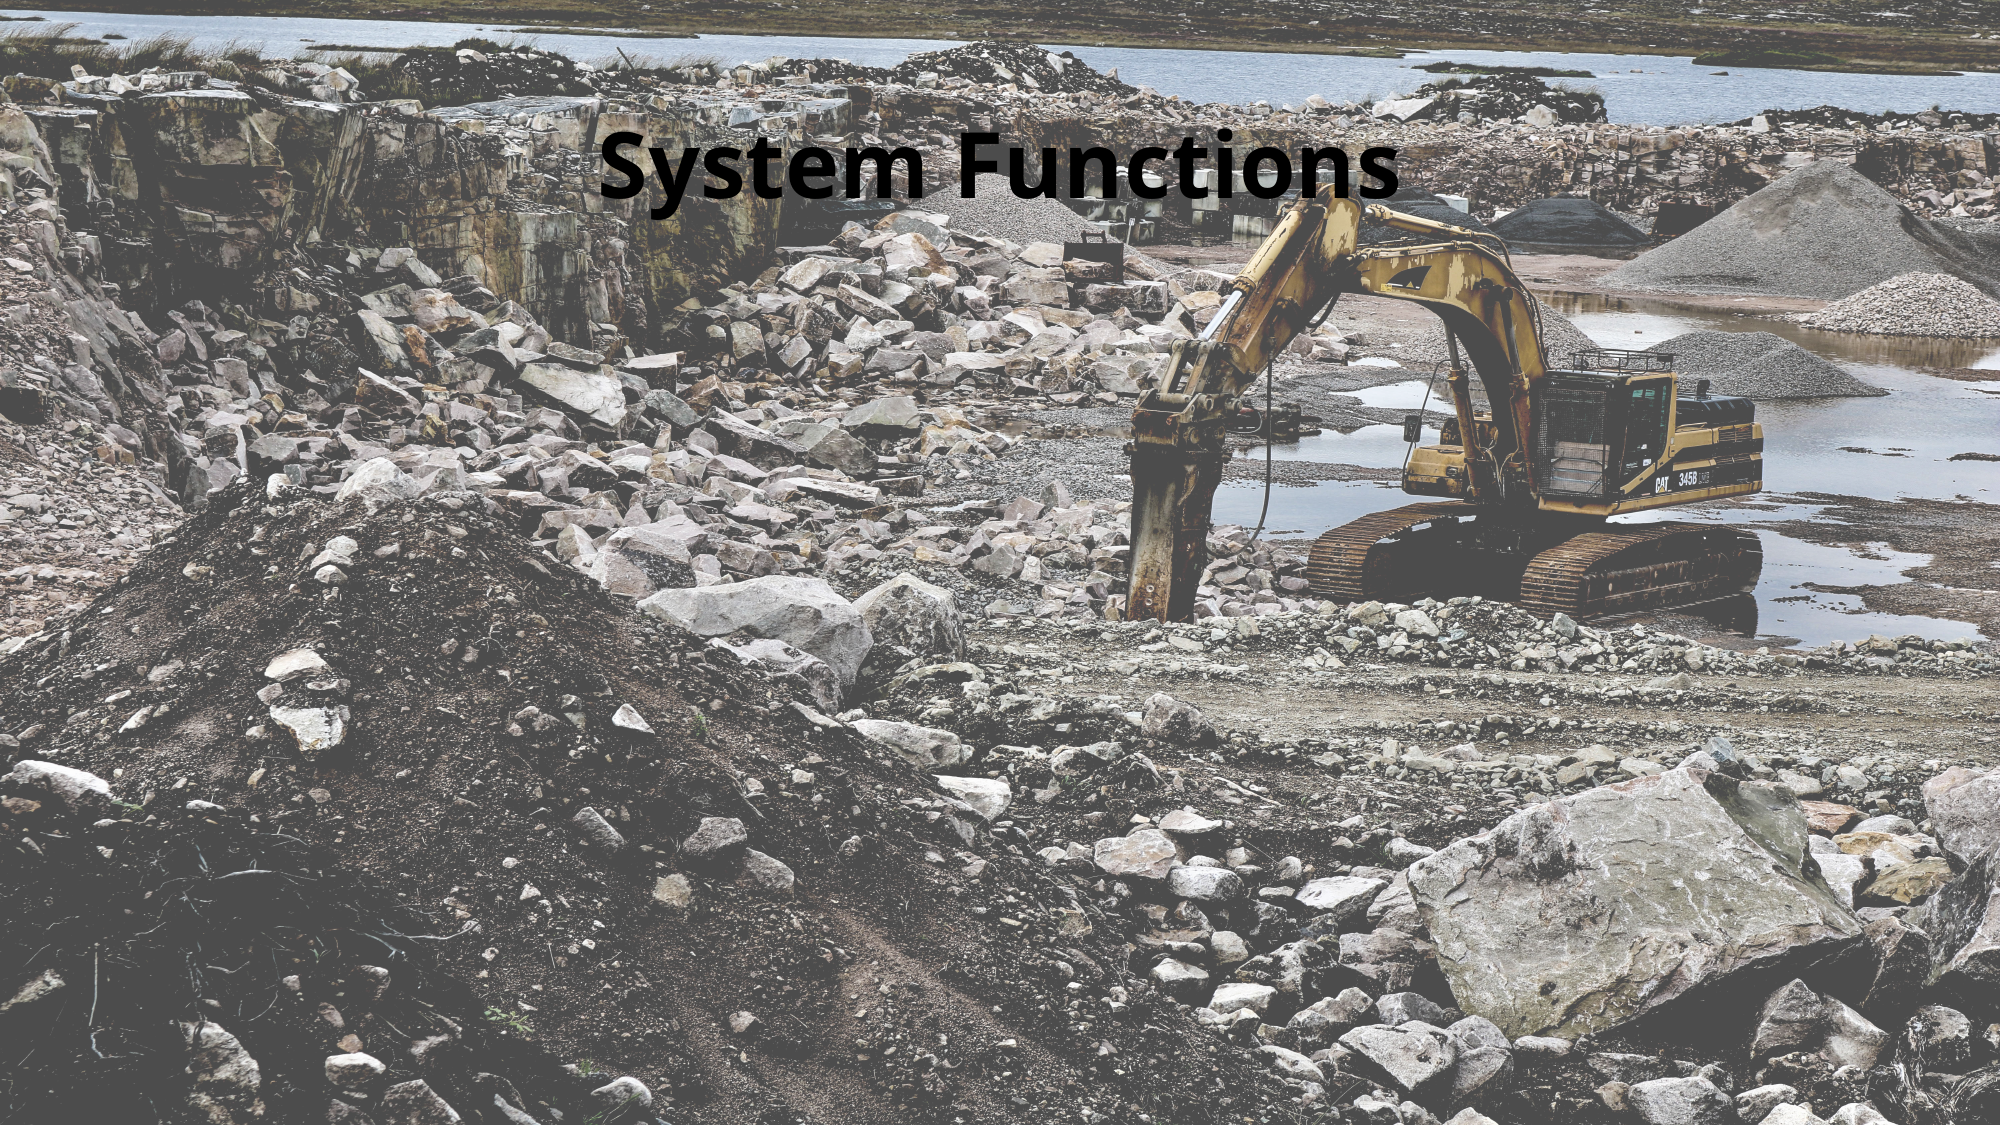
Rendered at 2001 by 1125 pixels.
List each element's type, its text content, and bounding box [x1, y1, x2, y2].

title System Functions [137, 59, 1863, 278]
